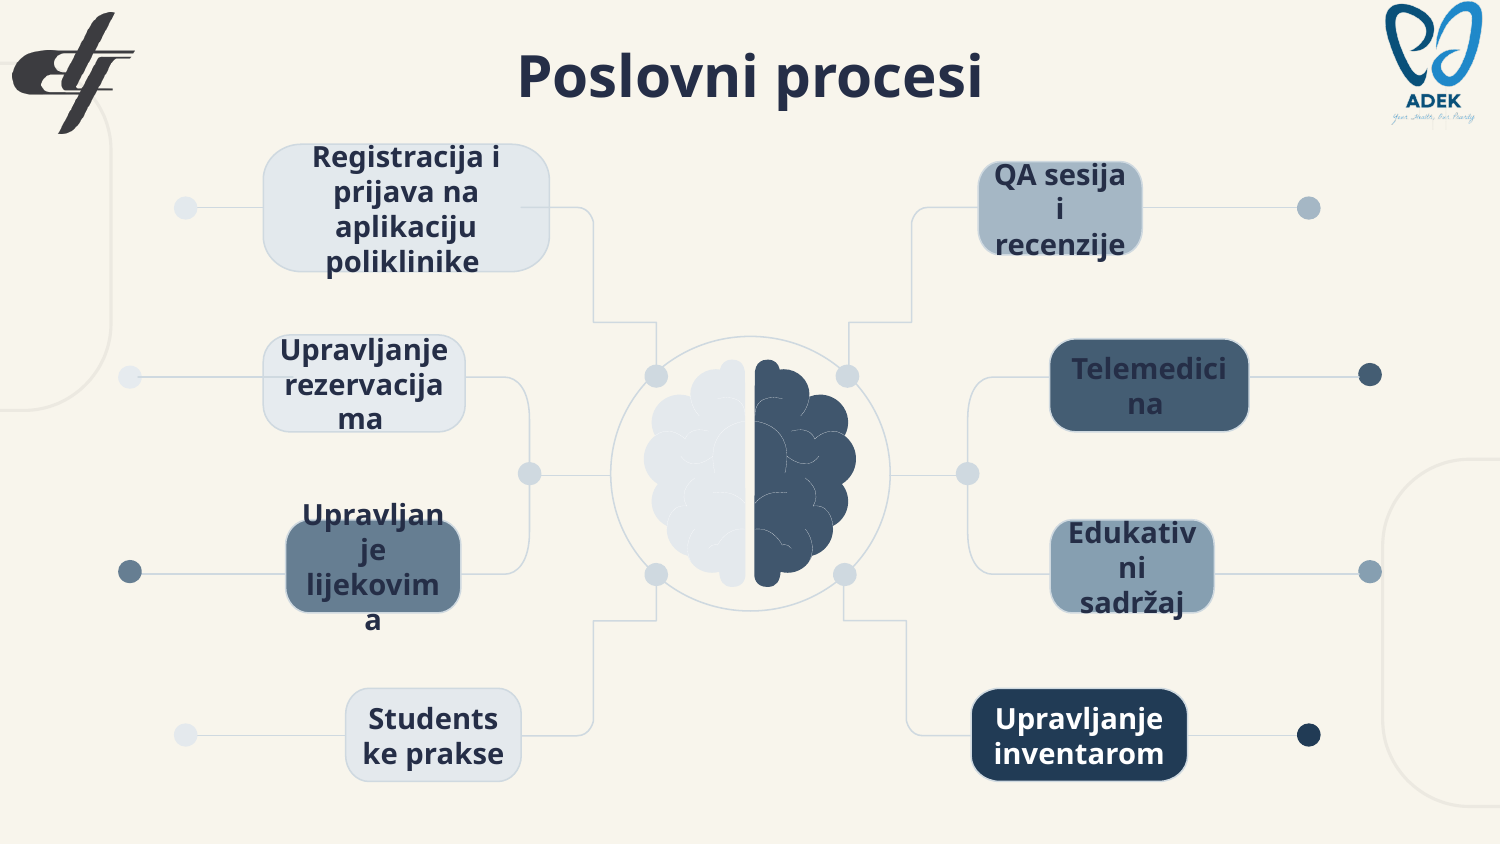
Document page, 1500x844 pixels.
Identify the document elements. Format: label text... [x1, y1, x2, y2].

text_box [117, 143, 1383, 782]
title Poslovni procesi [139, 27, 1361, 122]
picture [12, 12, 135, 135]
picture [1366, 0, 1499, 130]
